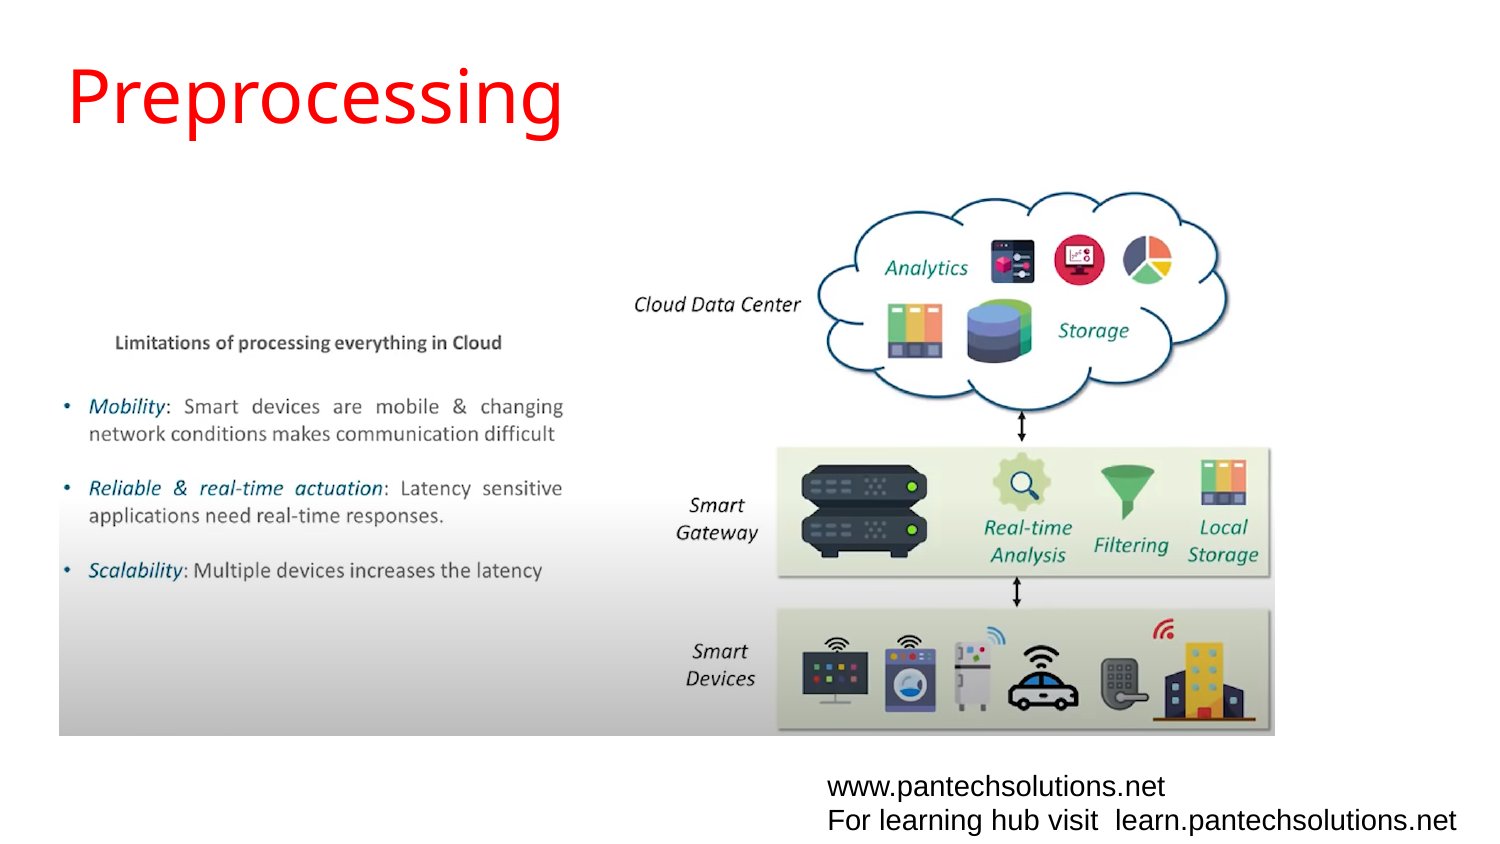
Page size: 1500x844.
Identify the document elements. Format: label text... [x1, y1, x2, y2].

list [59, 174, 1275, 736]
slide_number www.pantechsolutions.net For learning hub visit learn.pantechsolutions.net [812, 759, 1500, 797]
title Preprocessing [51, 34, 1449, 128]
